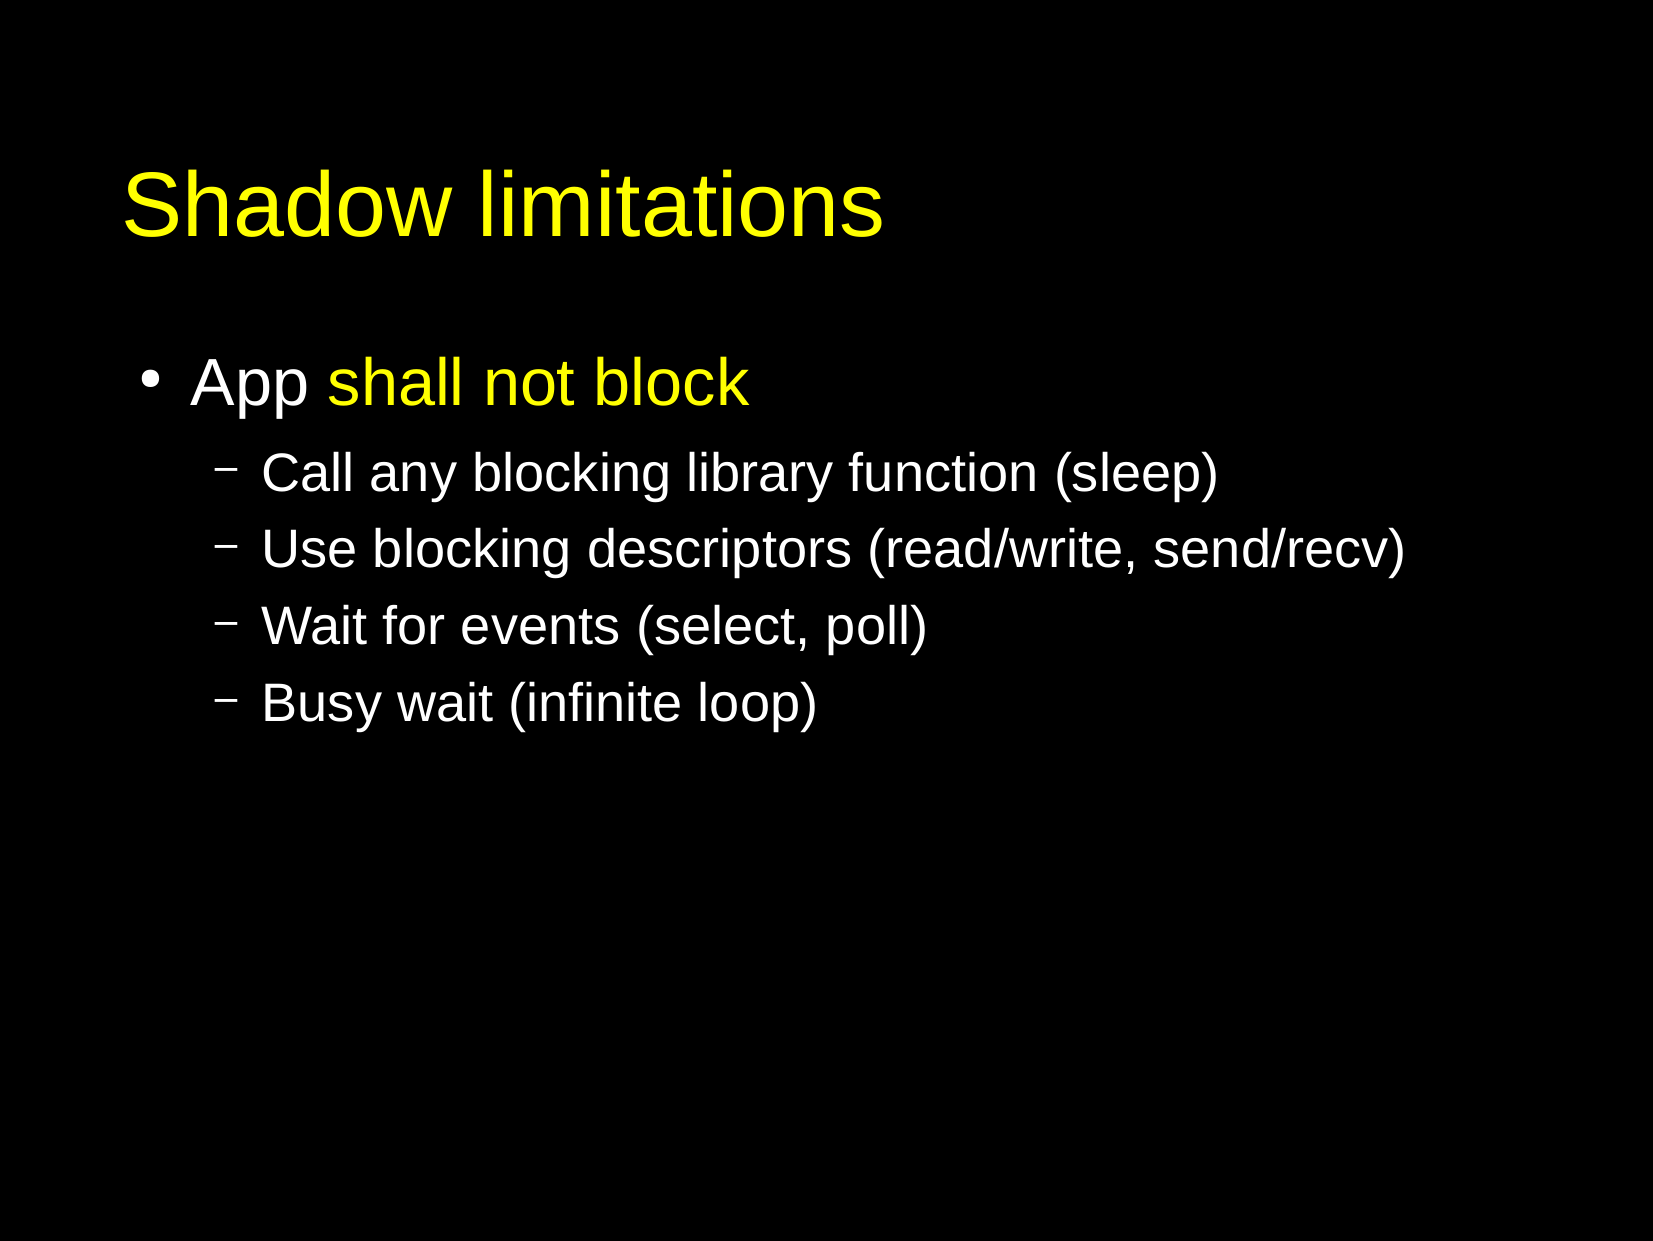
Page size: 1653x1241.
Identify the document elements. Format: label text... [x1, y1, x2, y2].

list App shall not block Call any blocking library function (sleep) Use blocking descriptors (read/write, send/recv) Wait for events (select, poll) Busy wait (infinite loop) [121, 344, 1532, 1125]
title Shadow limitations [121, 102, 1532, 309]
